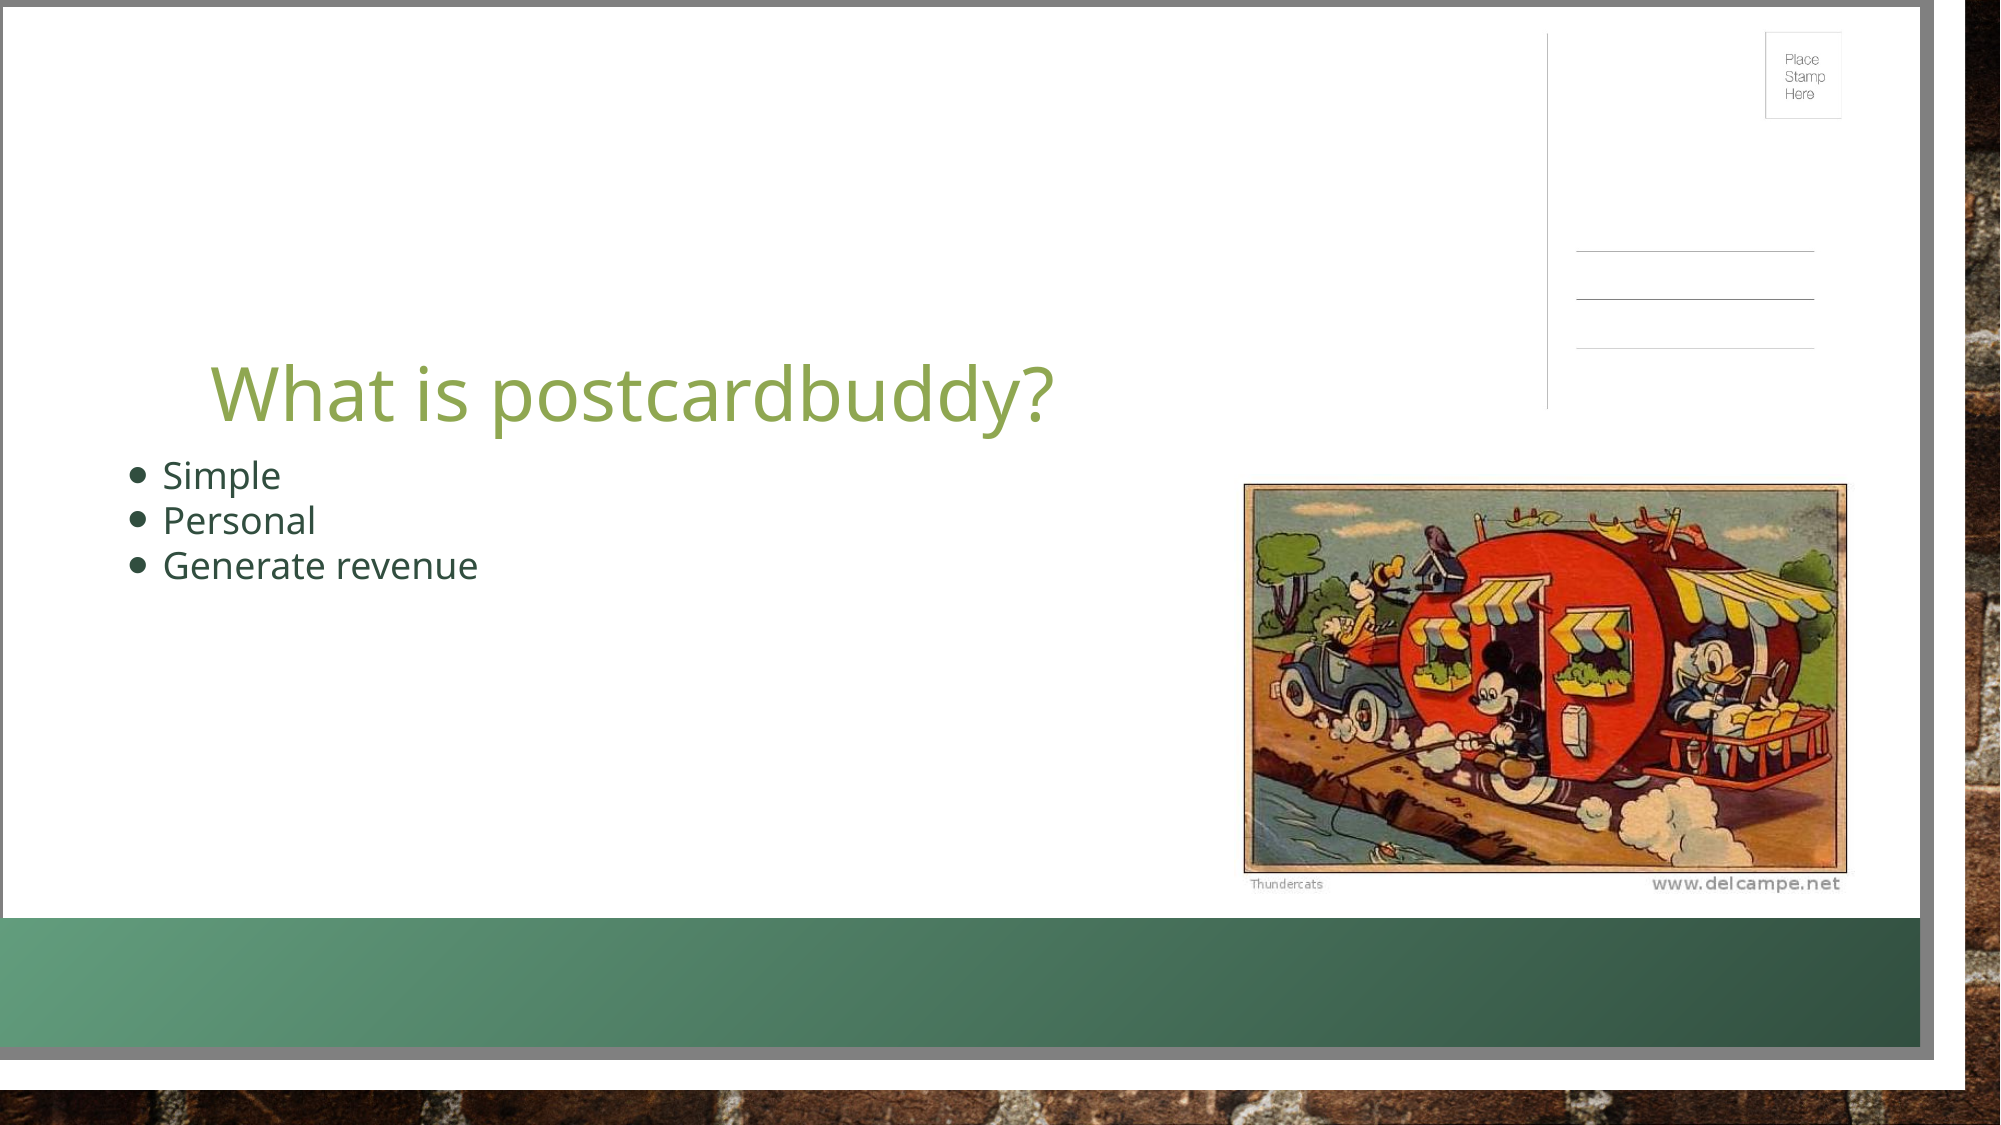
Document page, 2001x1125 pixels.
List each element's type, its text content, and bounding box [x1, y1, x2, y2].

picture [0, 0, 2001, 1125]
text_box Simple Personal Generate revenue [112, 444, 1154, 832]
text_box What is postcardbuddy? [112, 112, 1154, 444]
picture [1236, 18, 1857, 433]
picture [1233, 474, 1857, 894]
